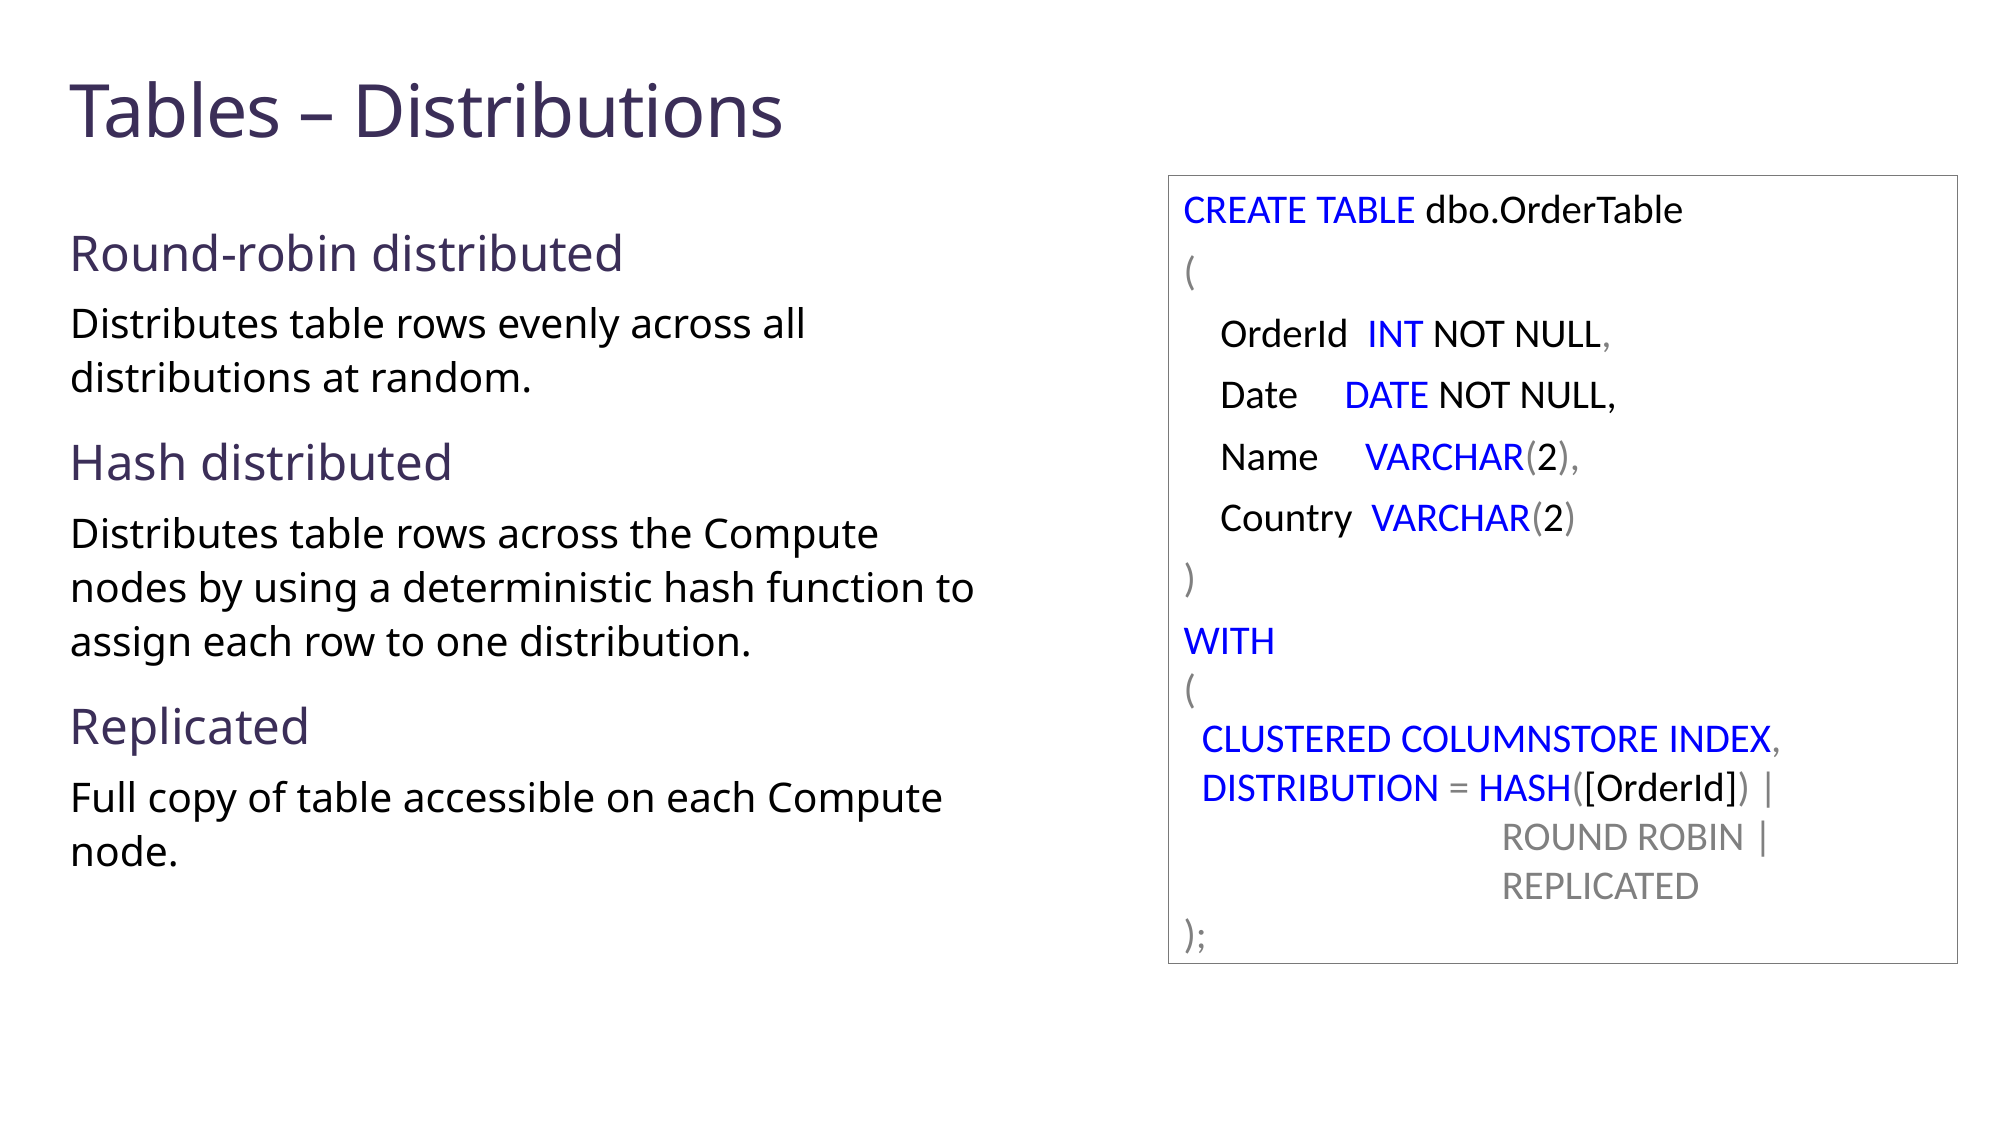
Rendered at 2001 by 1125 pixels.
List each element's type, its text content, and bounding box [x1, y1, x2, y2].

list Round-robin distributed Distributes table rows evenly across all distributions at random. Hash distributed Distributes table rows across the Compute nodes by using a deterministic hash function to assign each row to one distribution. Replicated Full copy of table accessible on each Compute node. [70, 216, 988, 878]
text_box CREATE TABLE dbo.OrderTable ( OrderId INT NOT NULL, Date DATE NOT NULL, Name VARCHAR(2), Country VARCHAR(2) ) WITH ( CLUSTERED COLUMNSTORE INDEX, DISTRIBUTION = HASH([OrderId]) | ROUND ROBIN | REPLICATED ); [1168, 175, 1958, 964]
title Tables – Distributions [69, 36, 1930, 158]
